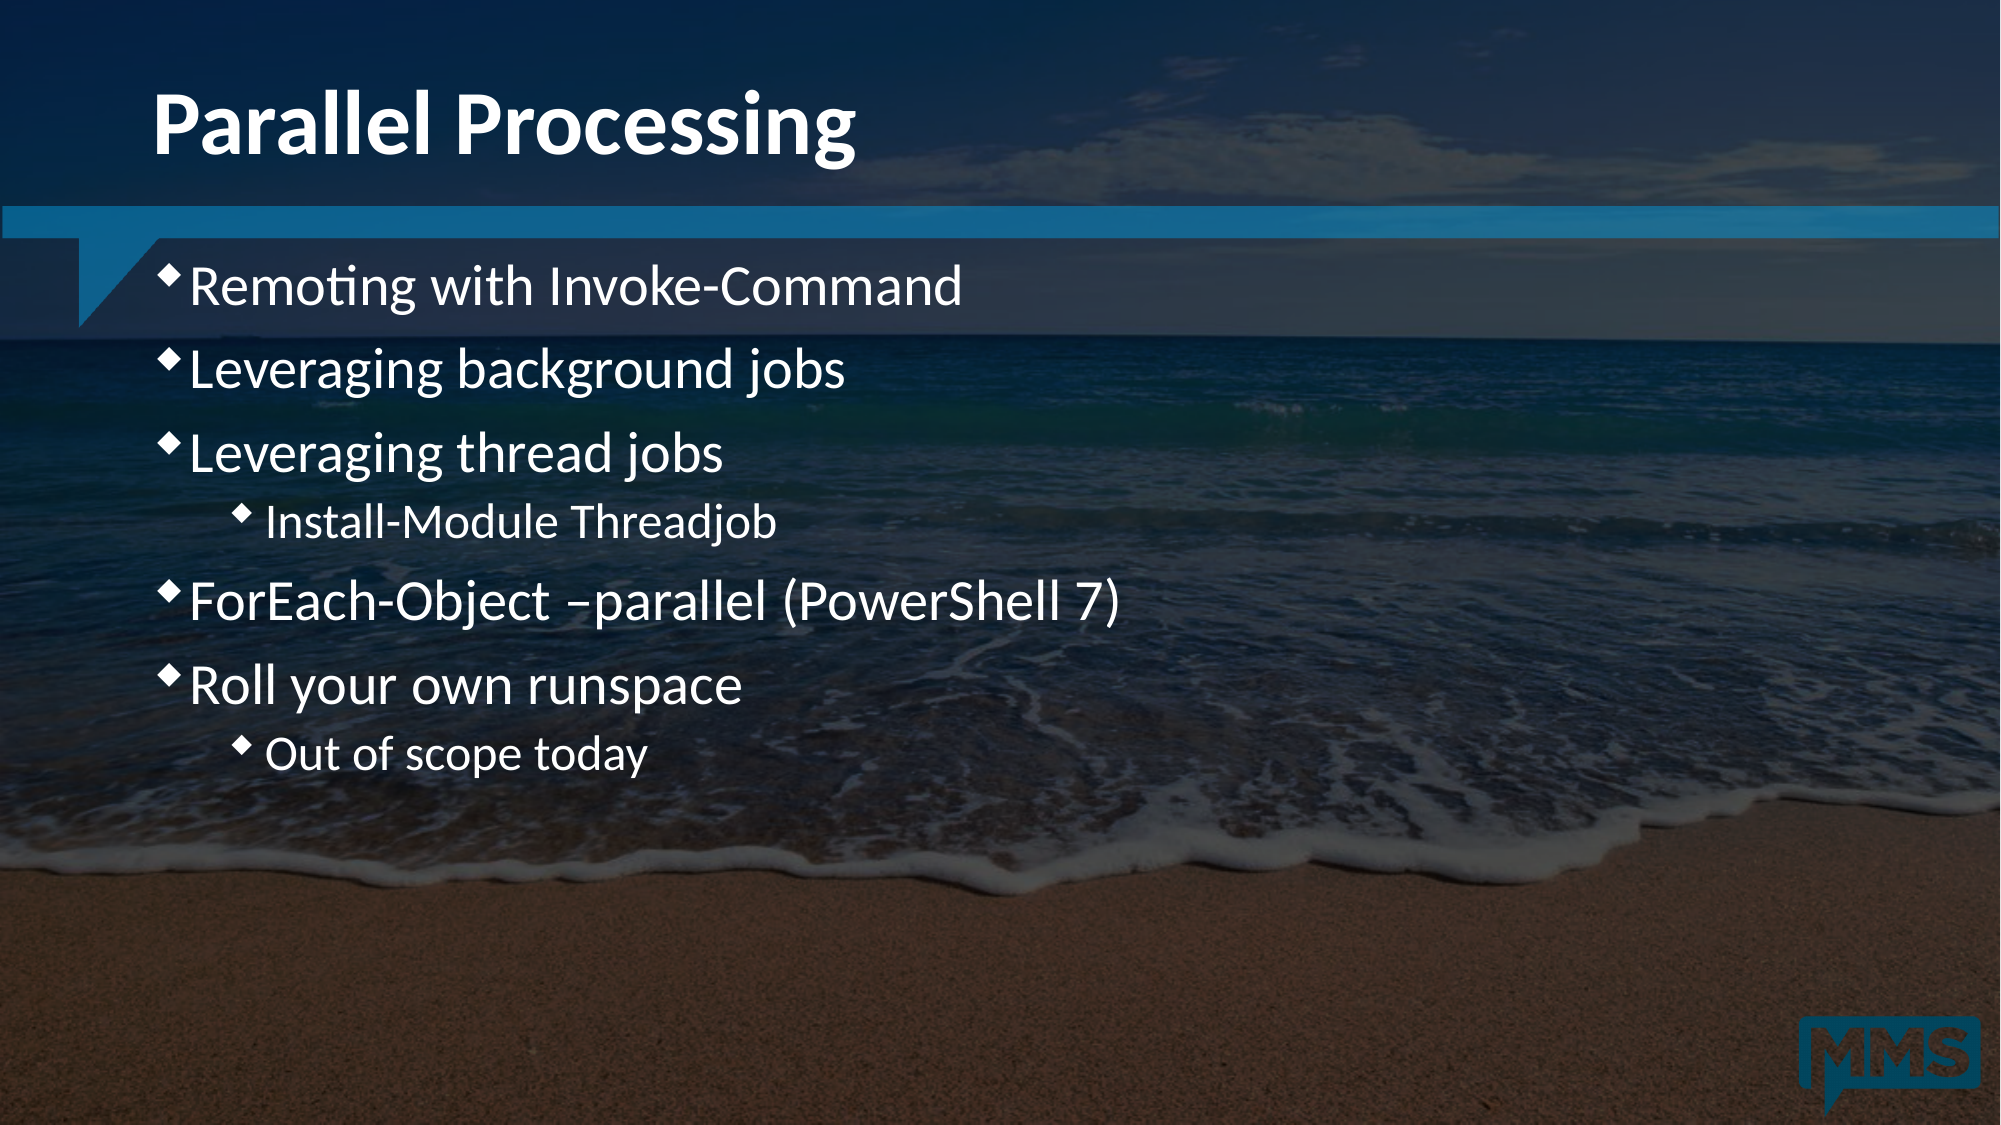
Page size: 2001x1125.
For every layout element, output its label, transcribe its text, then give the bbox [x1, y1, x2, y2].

title Parallel Processing [137, 59, 1863, 190]
picture [0, 0, 2001, 1125]
list Remoting with Invoke-Command Leveraging background jobs Leveraging thread jobs Install-Module Threadjob ForEach-Object –parallel (PowerShell 7) Roll your own runspace Out of scope today [137, 247, 1863, 1014]
